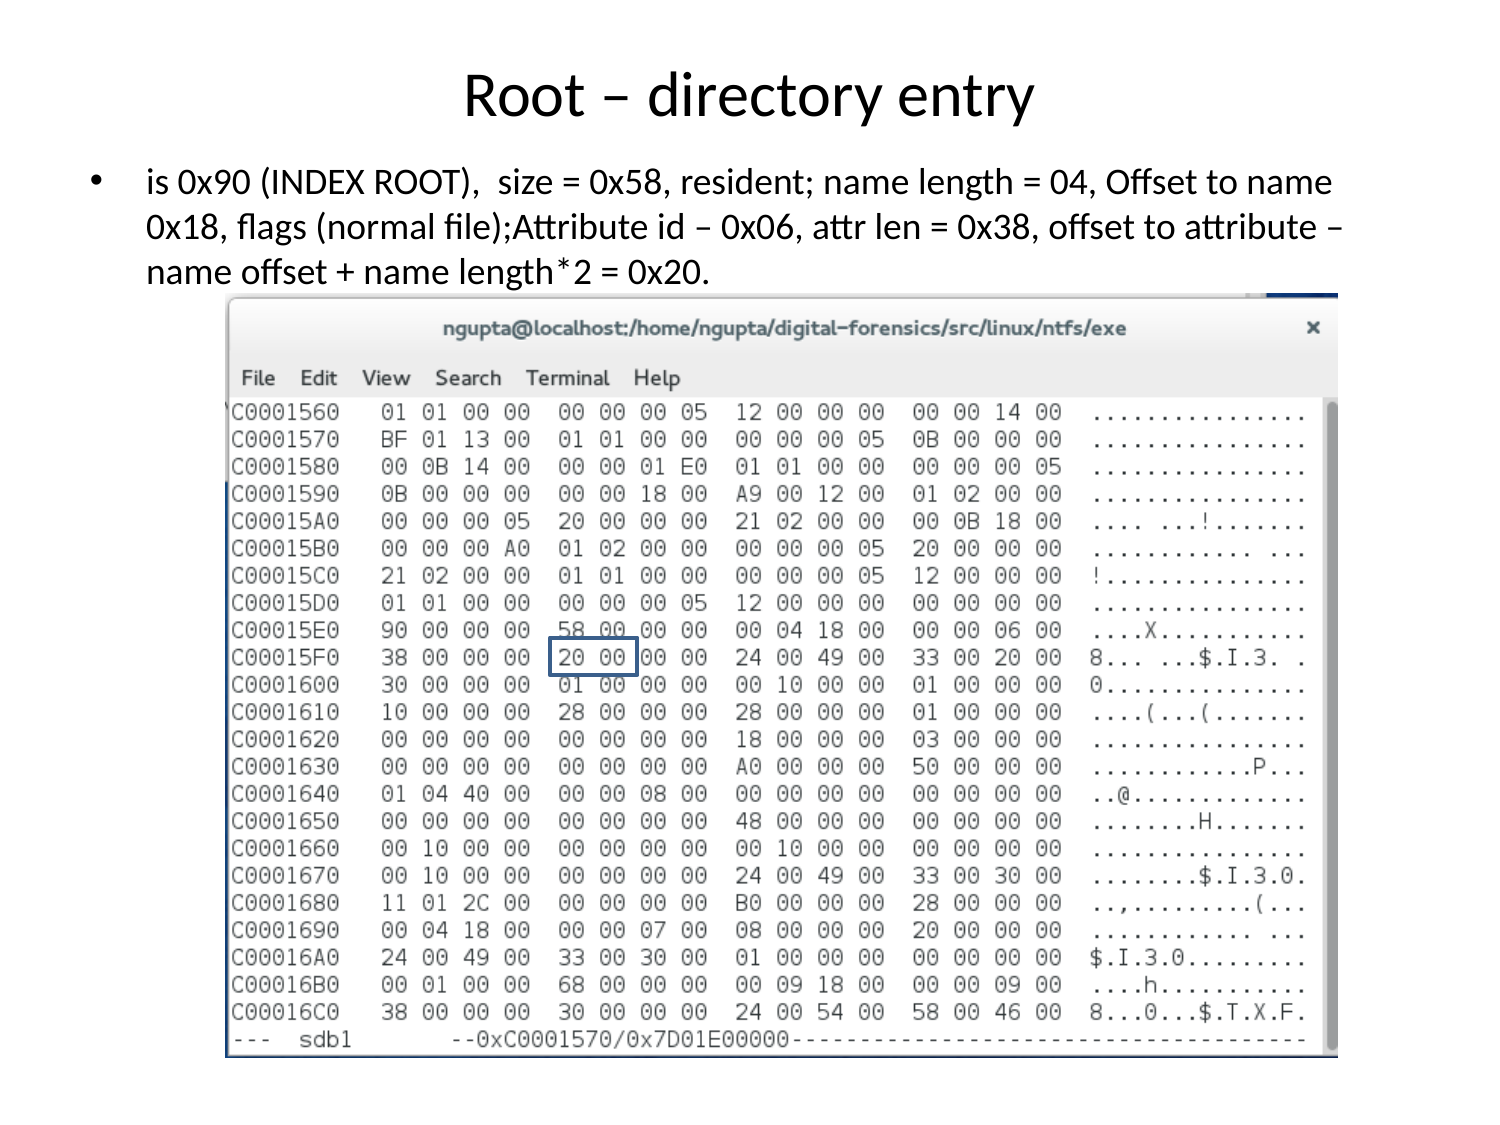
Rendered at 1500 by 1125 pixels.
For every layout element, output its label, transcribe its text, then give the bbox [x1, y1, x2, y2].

picture [224, 292, 1338, 1058]
title Root – directory entry [75, 45, 1425, 138]
list is 0x90 (INDEX ROOT), size = 0x58, resident; name length = 04, Offset to name 0x18, flags (normal file);Attribute id – 0x06, attr len = 0x38, offset to attribute – name offset + name length*2 = 0x20. [75, 149, 1425, 1100]
